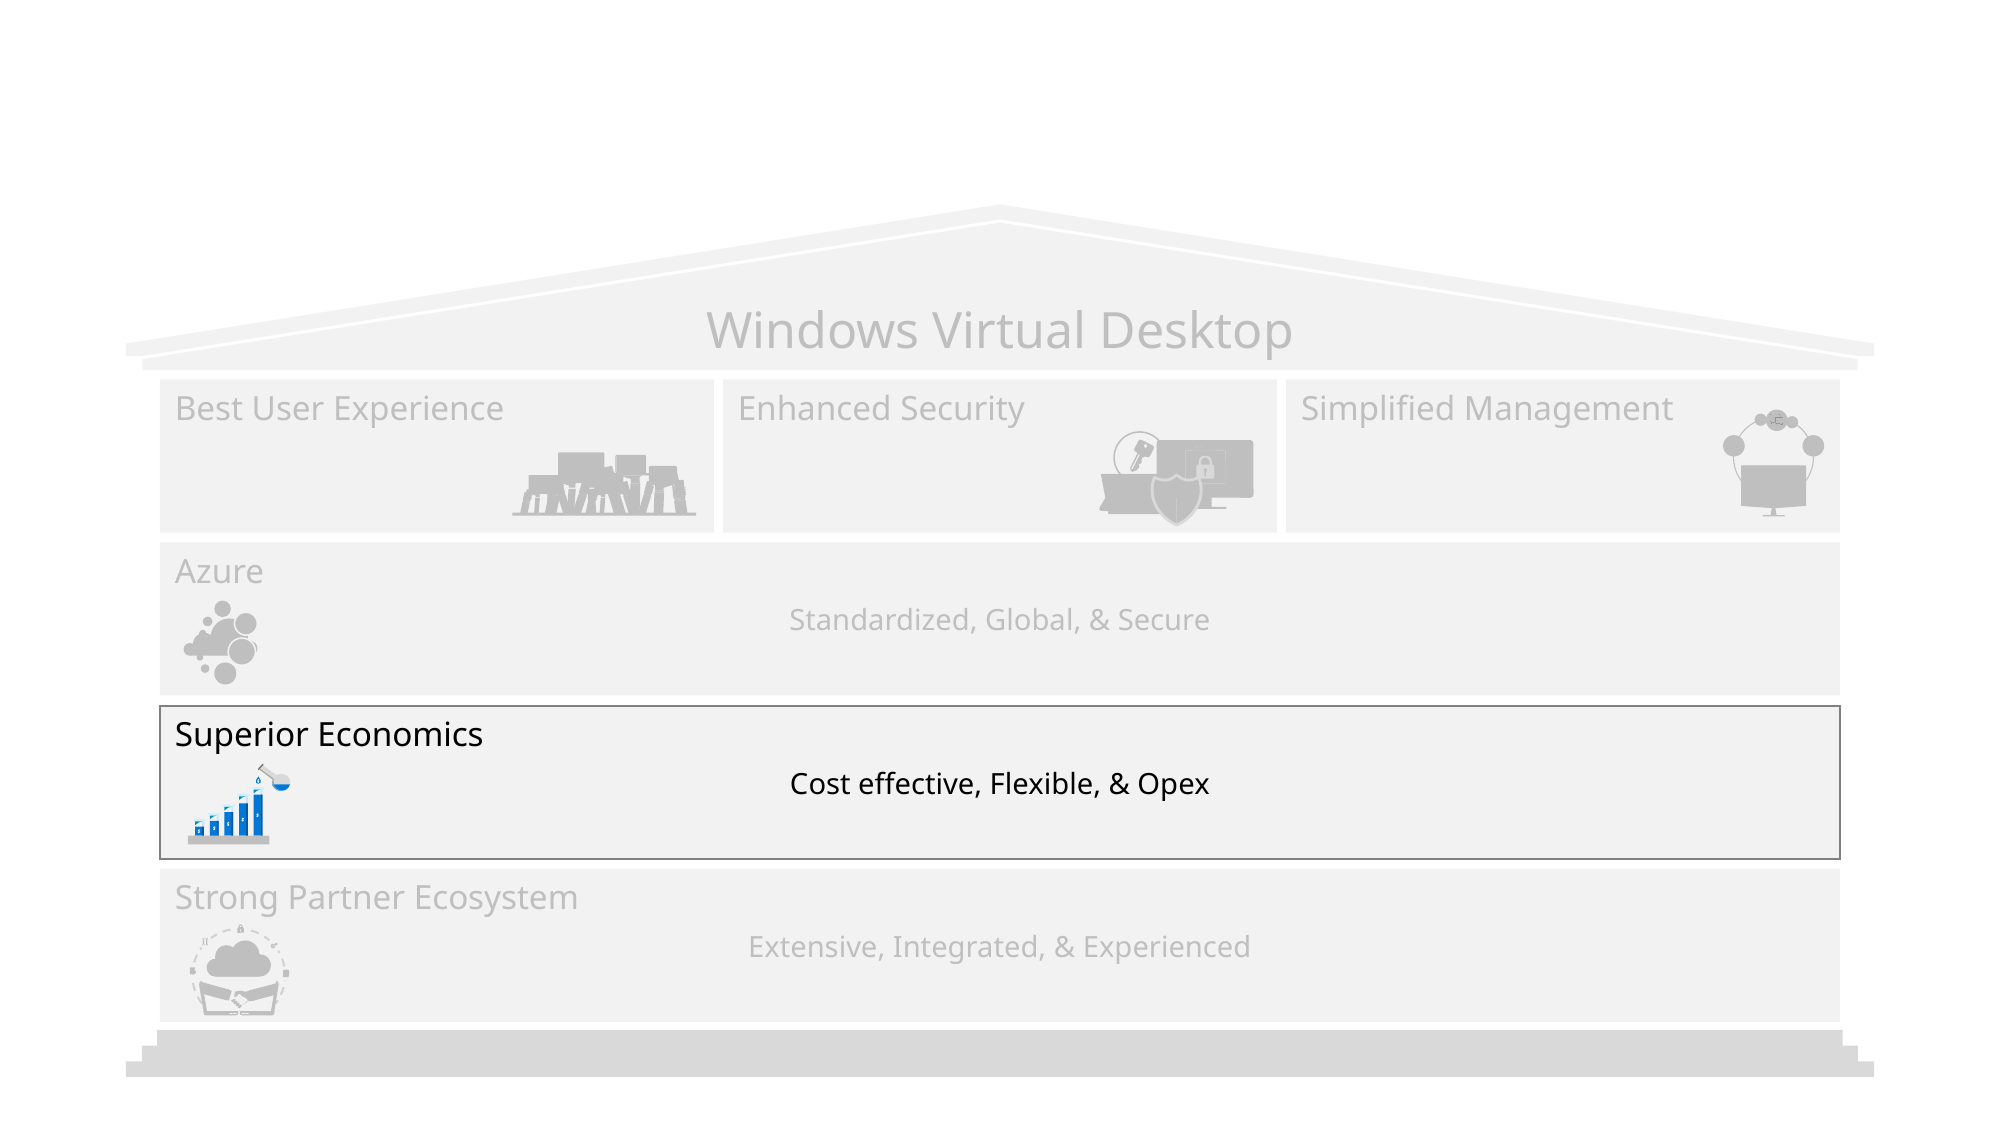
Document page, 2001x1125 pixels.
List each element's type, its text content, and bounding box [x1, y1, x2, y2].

text_box Standardized, Global, & Secure [521, 593, 1479, 644]
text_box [512, 452, 697, 516]
text_box Best User Experience [159, 379, 715, 533]
text_box Simplified Management [1285, 379, 1841, 533]
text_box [1098, 431, 1254, 527]
text_box Superior Economics [159, 705, 1841, 860]
text_box Strong Partner Ecosystem [159, 868, 1841, 1023]
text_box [183, 600, 258, 685]
text_box Azure [159, 542, 1841, 696]
text_box Windows Virtual Desktop [125, 204, 1875, 357]
text_box Windows Virtual Desktop [142, 222, 1858, 371]
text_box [1722, 409, 1825, 517]
text_box Cost effective, Flexible, & Opex [521, 757, 1479, 808]
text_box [187, 763, 291, 845]
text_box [185, 921, 293, 1022]
text_box Enhanced Security [722, 379, 1278, 533]
text_box Extensive, Integrated, & Experienced [521, 920, 1479, 971]
text_box [125, 1029, 1875, 1077]
